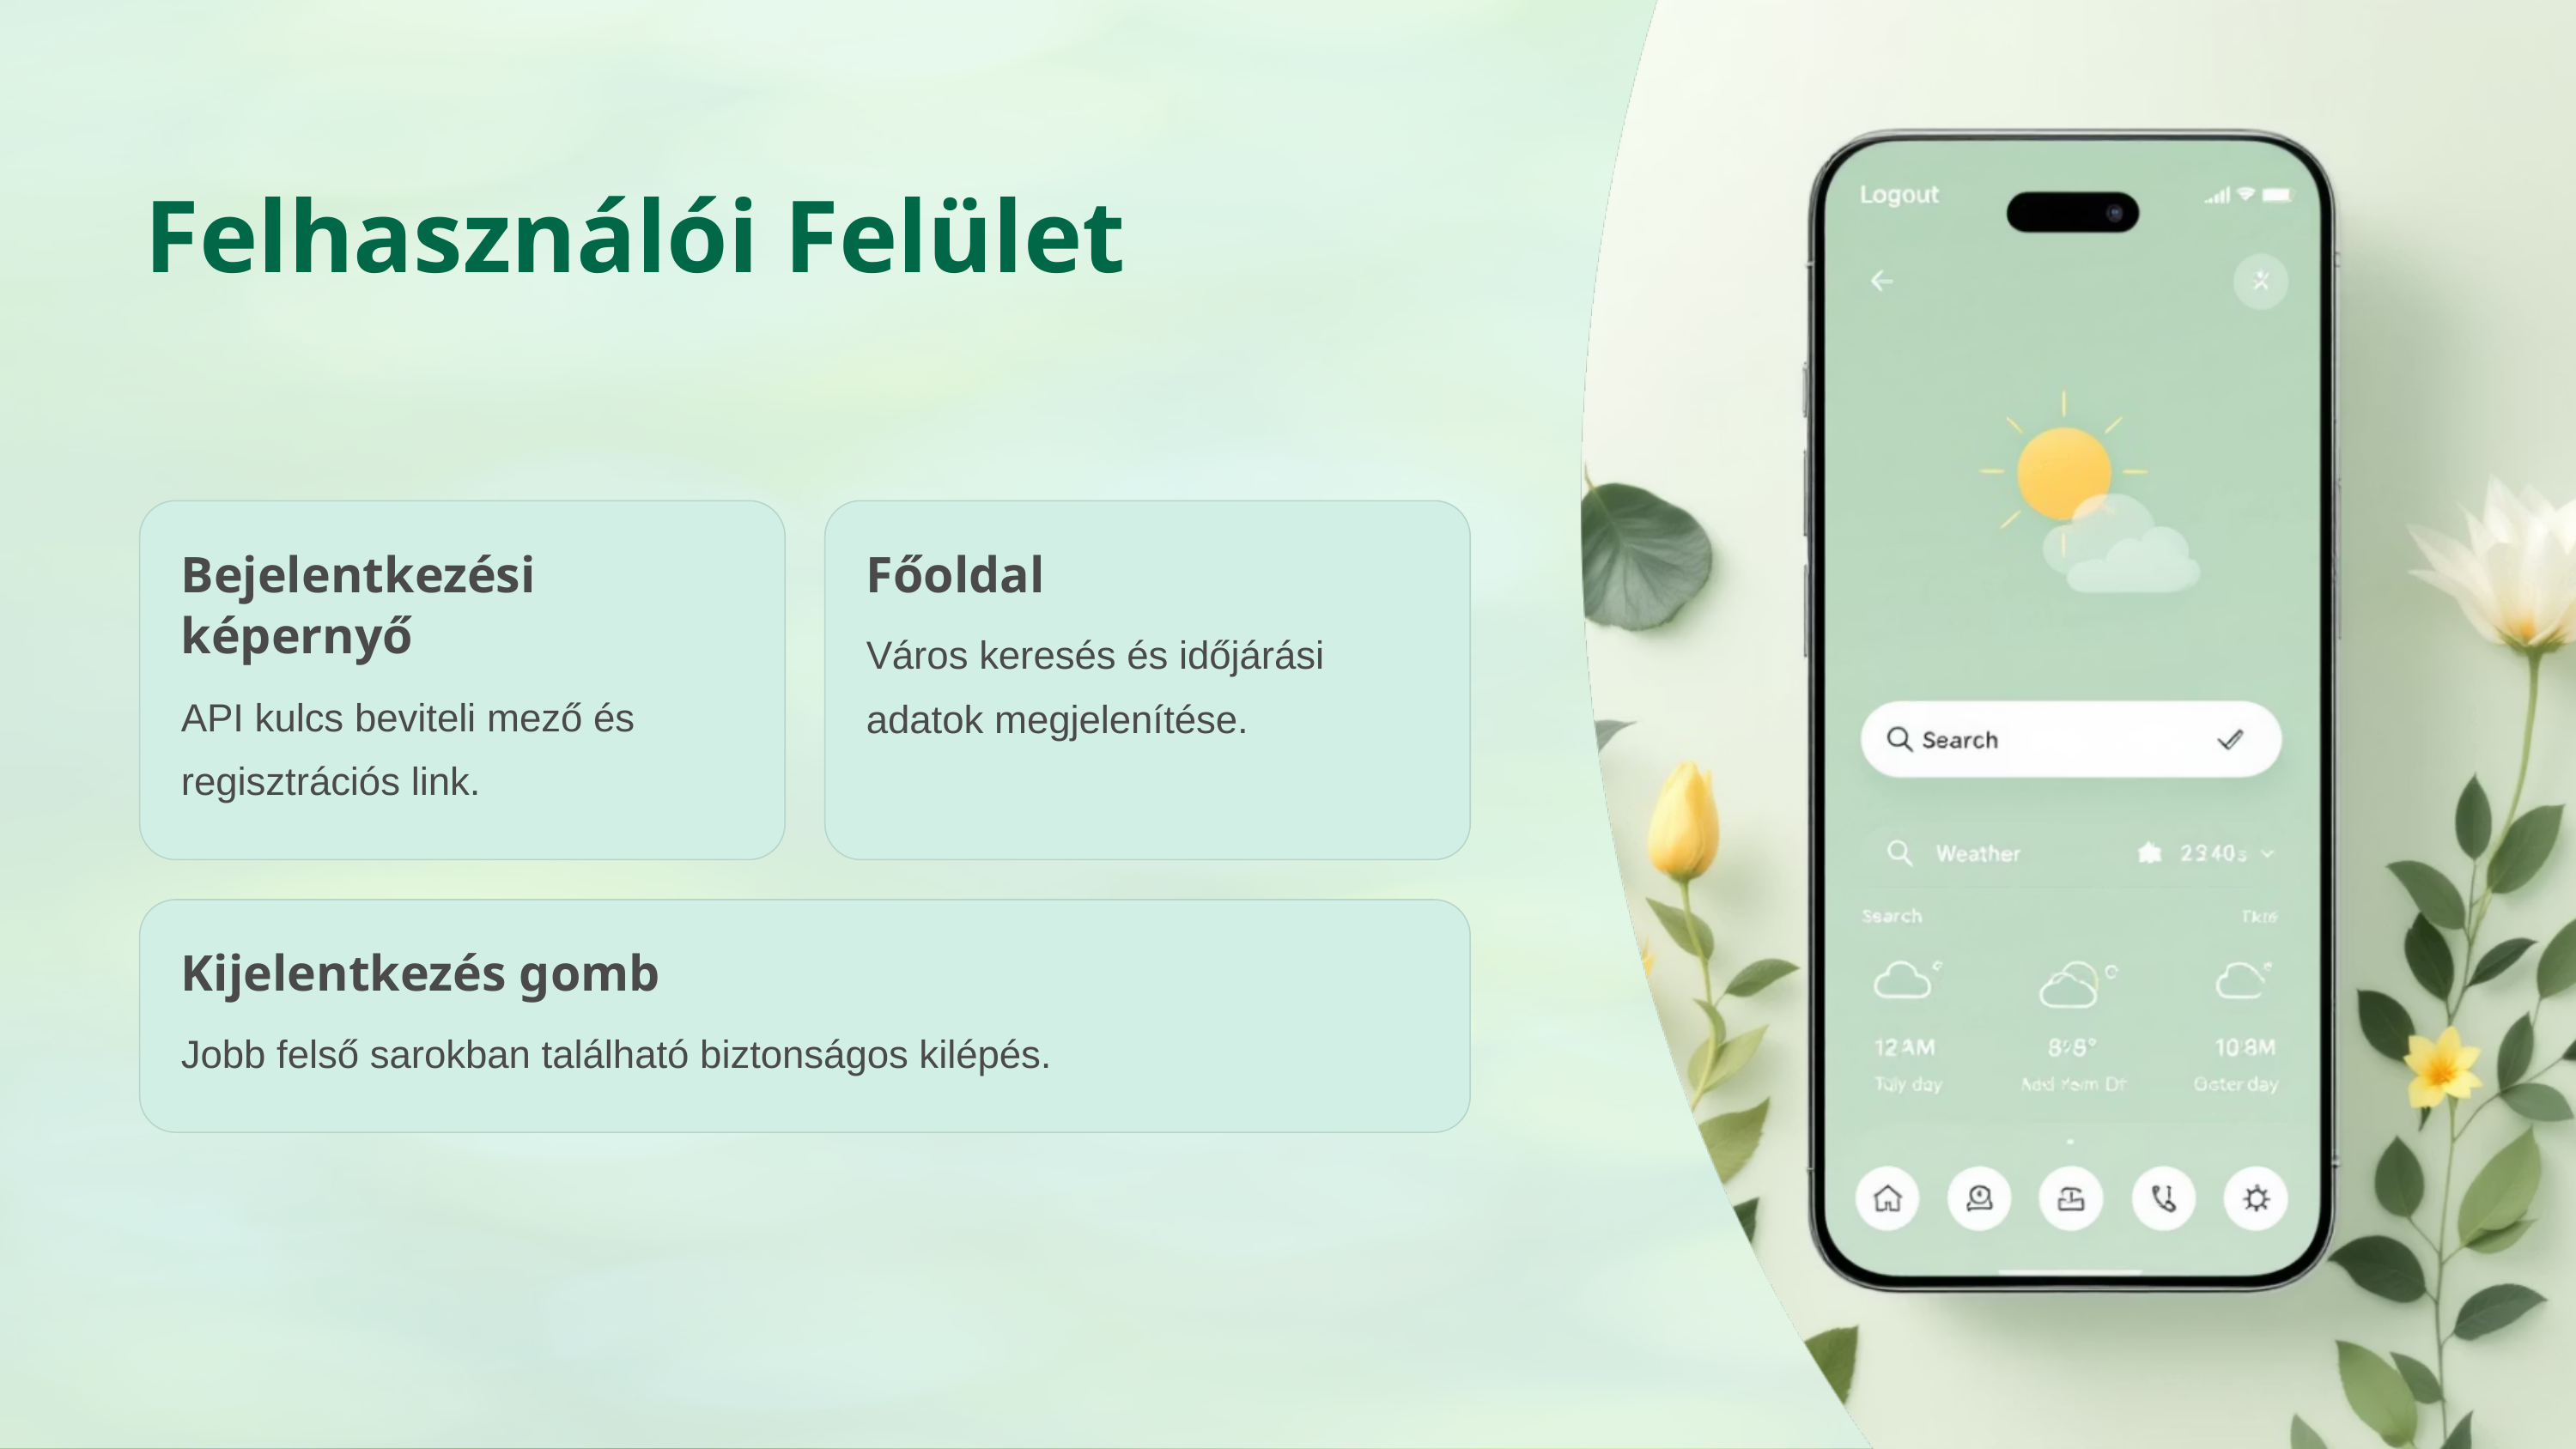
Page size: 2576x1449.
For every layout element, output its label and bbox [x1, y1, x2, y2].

text_box [138, 899, 1472, 1134]
text_box [138, 500, 787, 861]
text_box [823, 500, 1472, 861]
text_box [0, 0, 2576, 1449]
